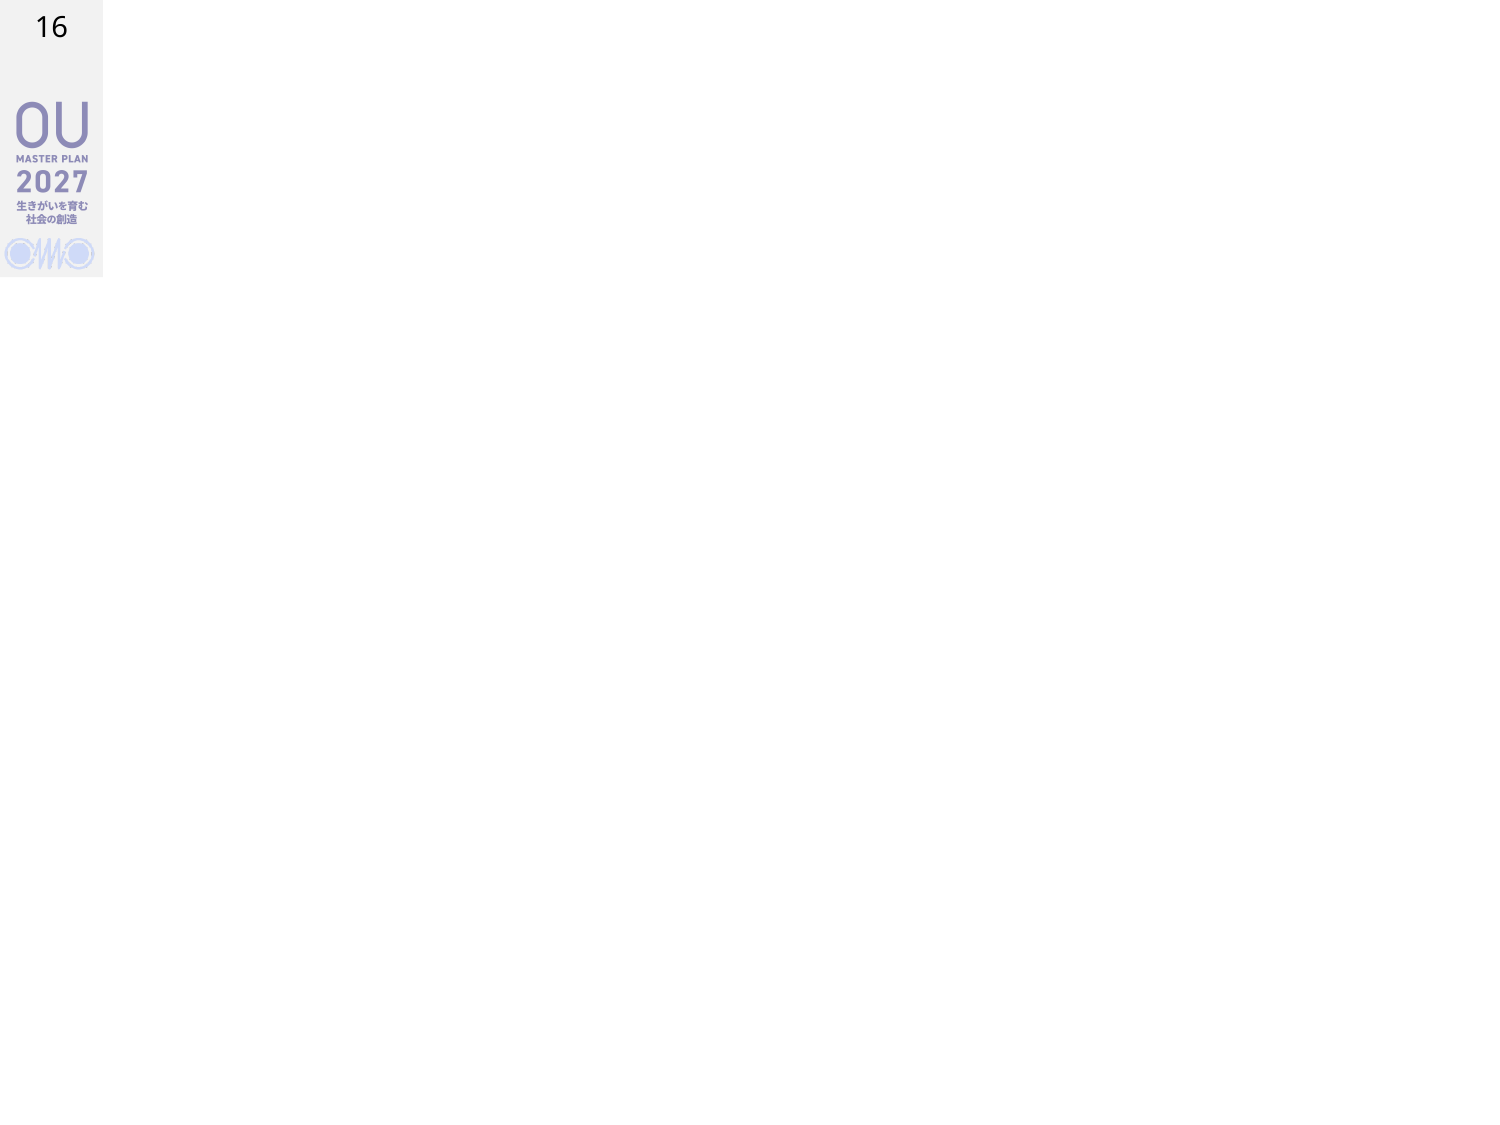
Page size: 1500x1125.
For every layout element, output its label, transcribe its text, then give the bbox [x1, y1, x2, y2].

slide_number 16 [0, 0, 104, 61]
